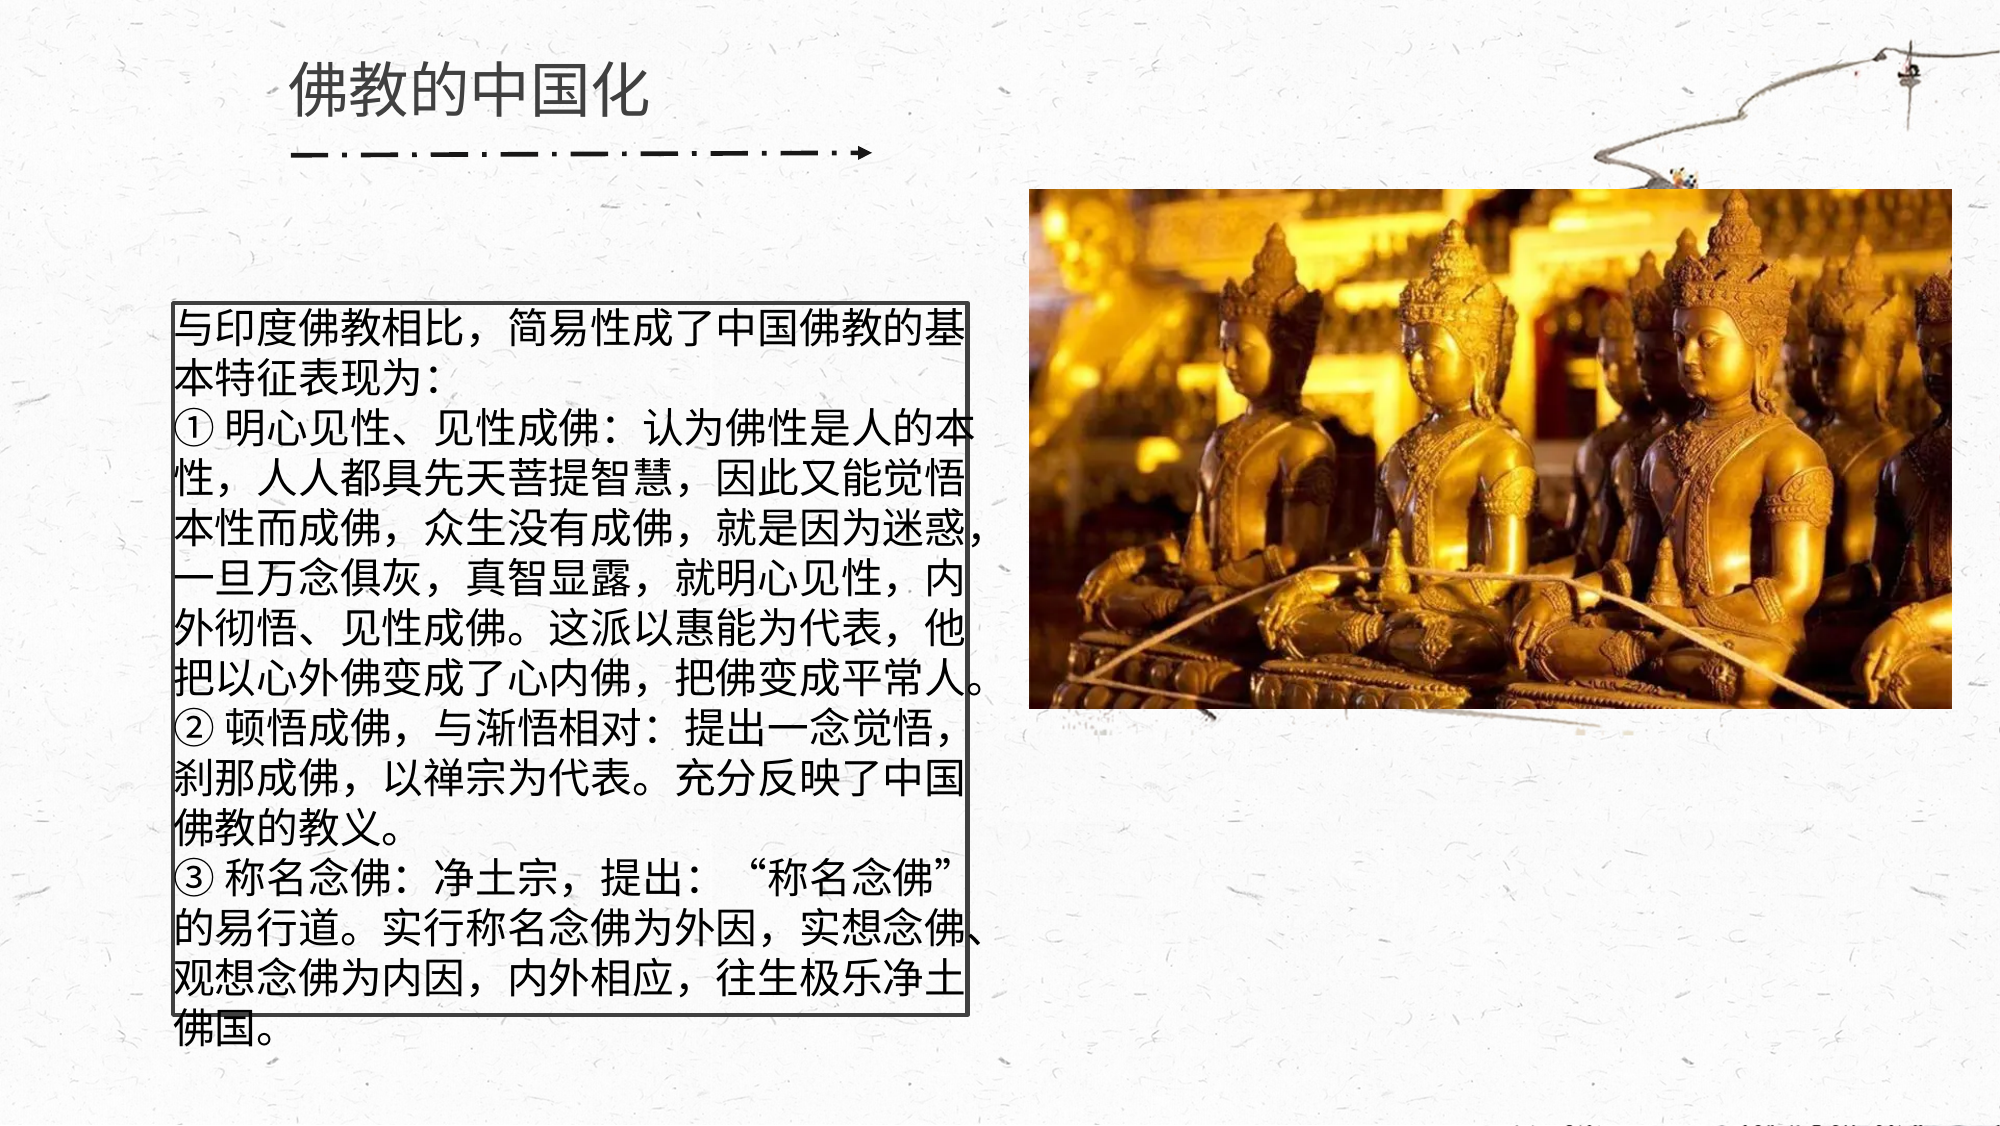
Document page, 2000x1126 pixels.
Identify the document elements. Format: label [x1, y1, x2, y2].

text_box [271, 44, 873, 156]
picture [0, 0, 2000, 1126]
